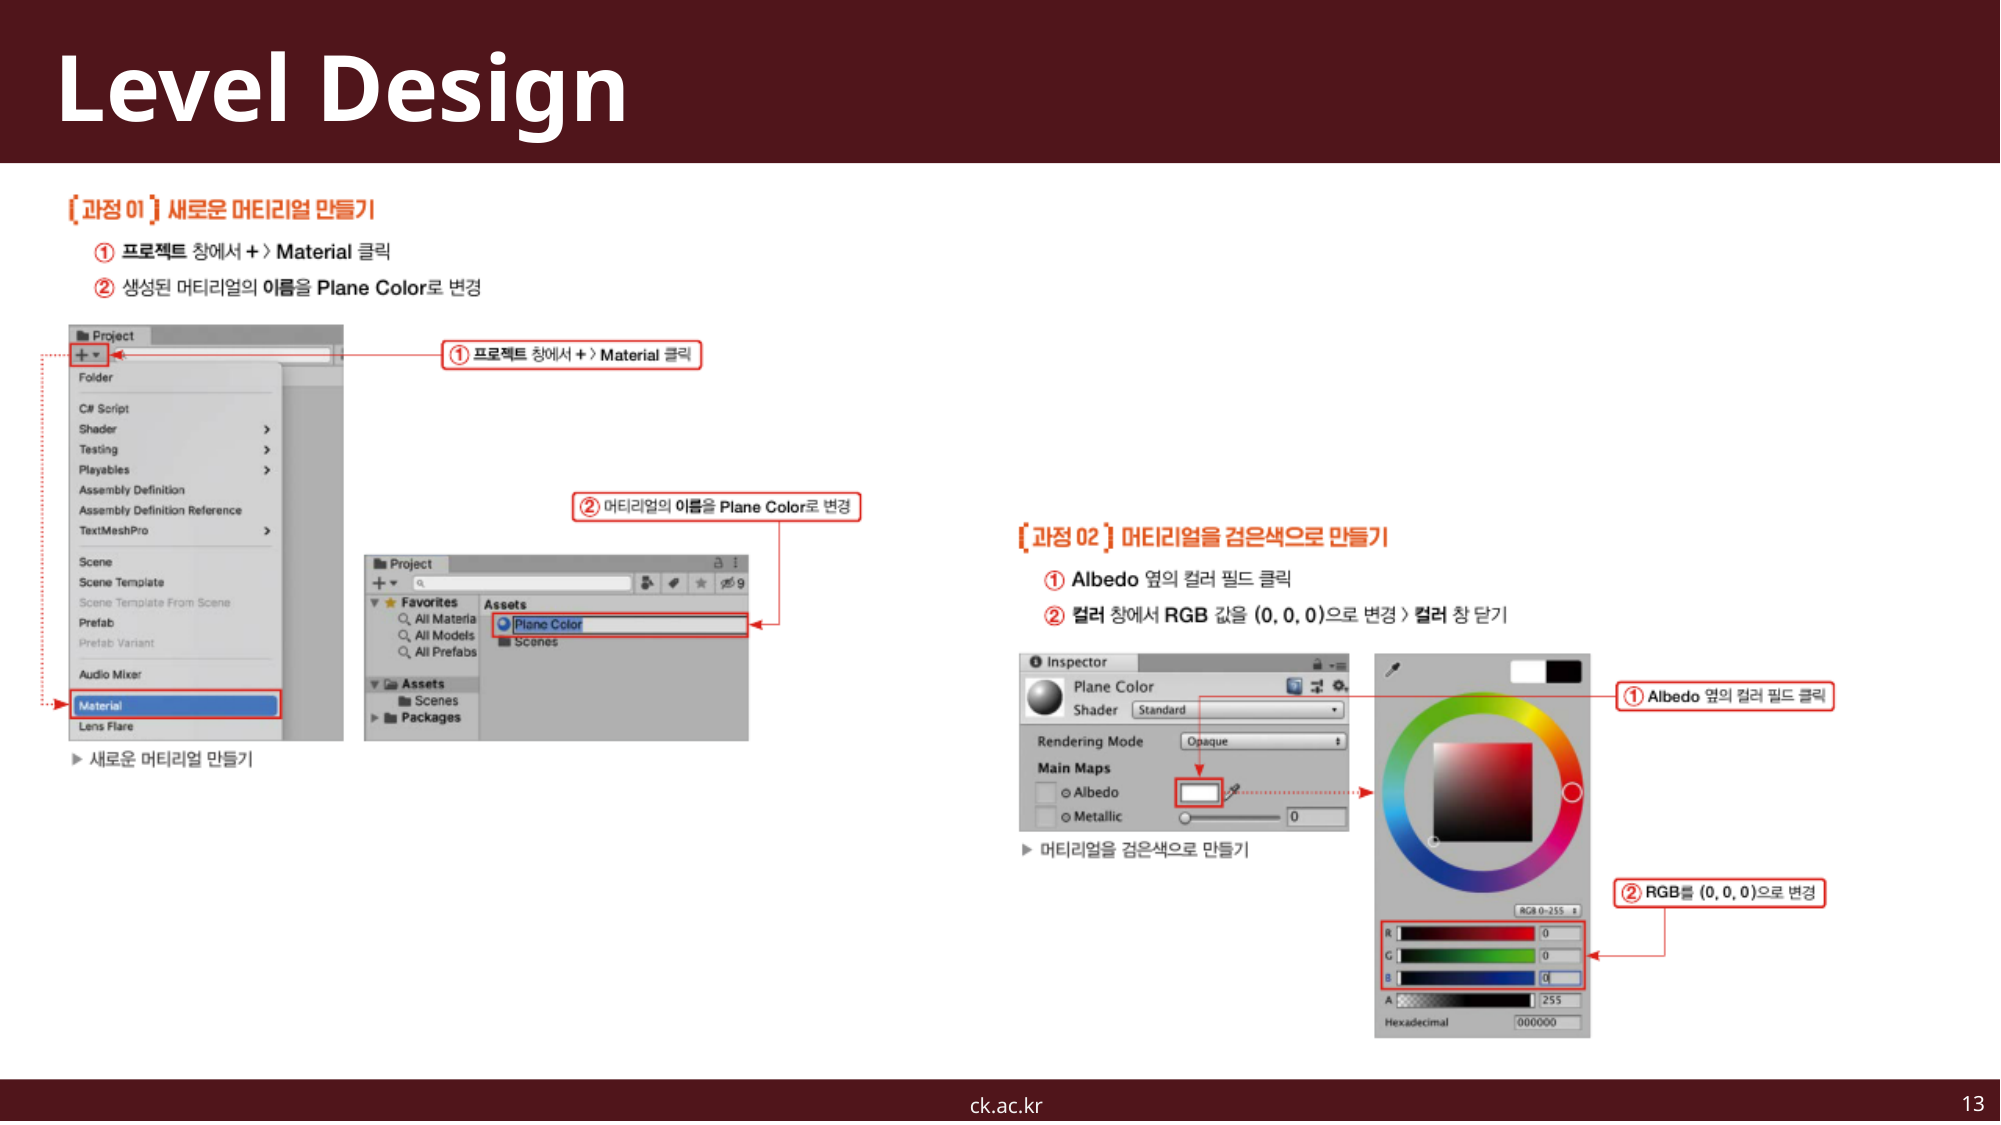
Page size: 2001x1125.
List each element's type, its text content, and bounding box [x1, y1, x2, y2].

footer ck.ac.kr [949, 1084, 1064, 1125]
picture [0, 187, 921, 790]
picture [999, 513, 1896, 1066]
title Level Design [39, 34, 1289, 149]
slide_number 13 [1911, 1083, 2000, 1125]
